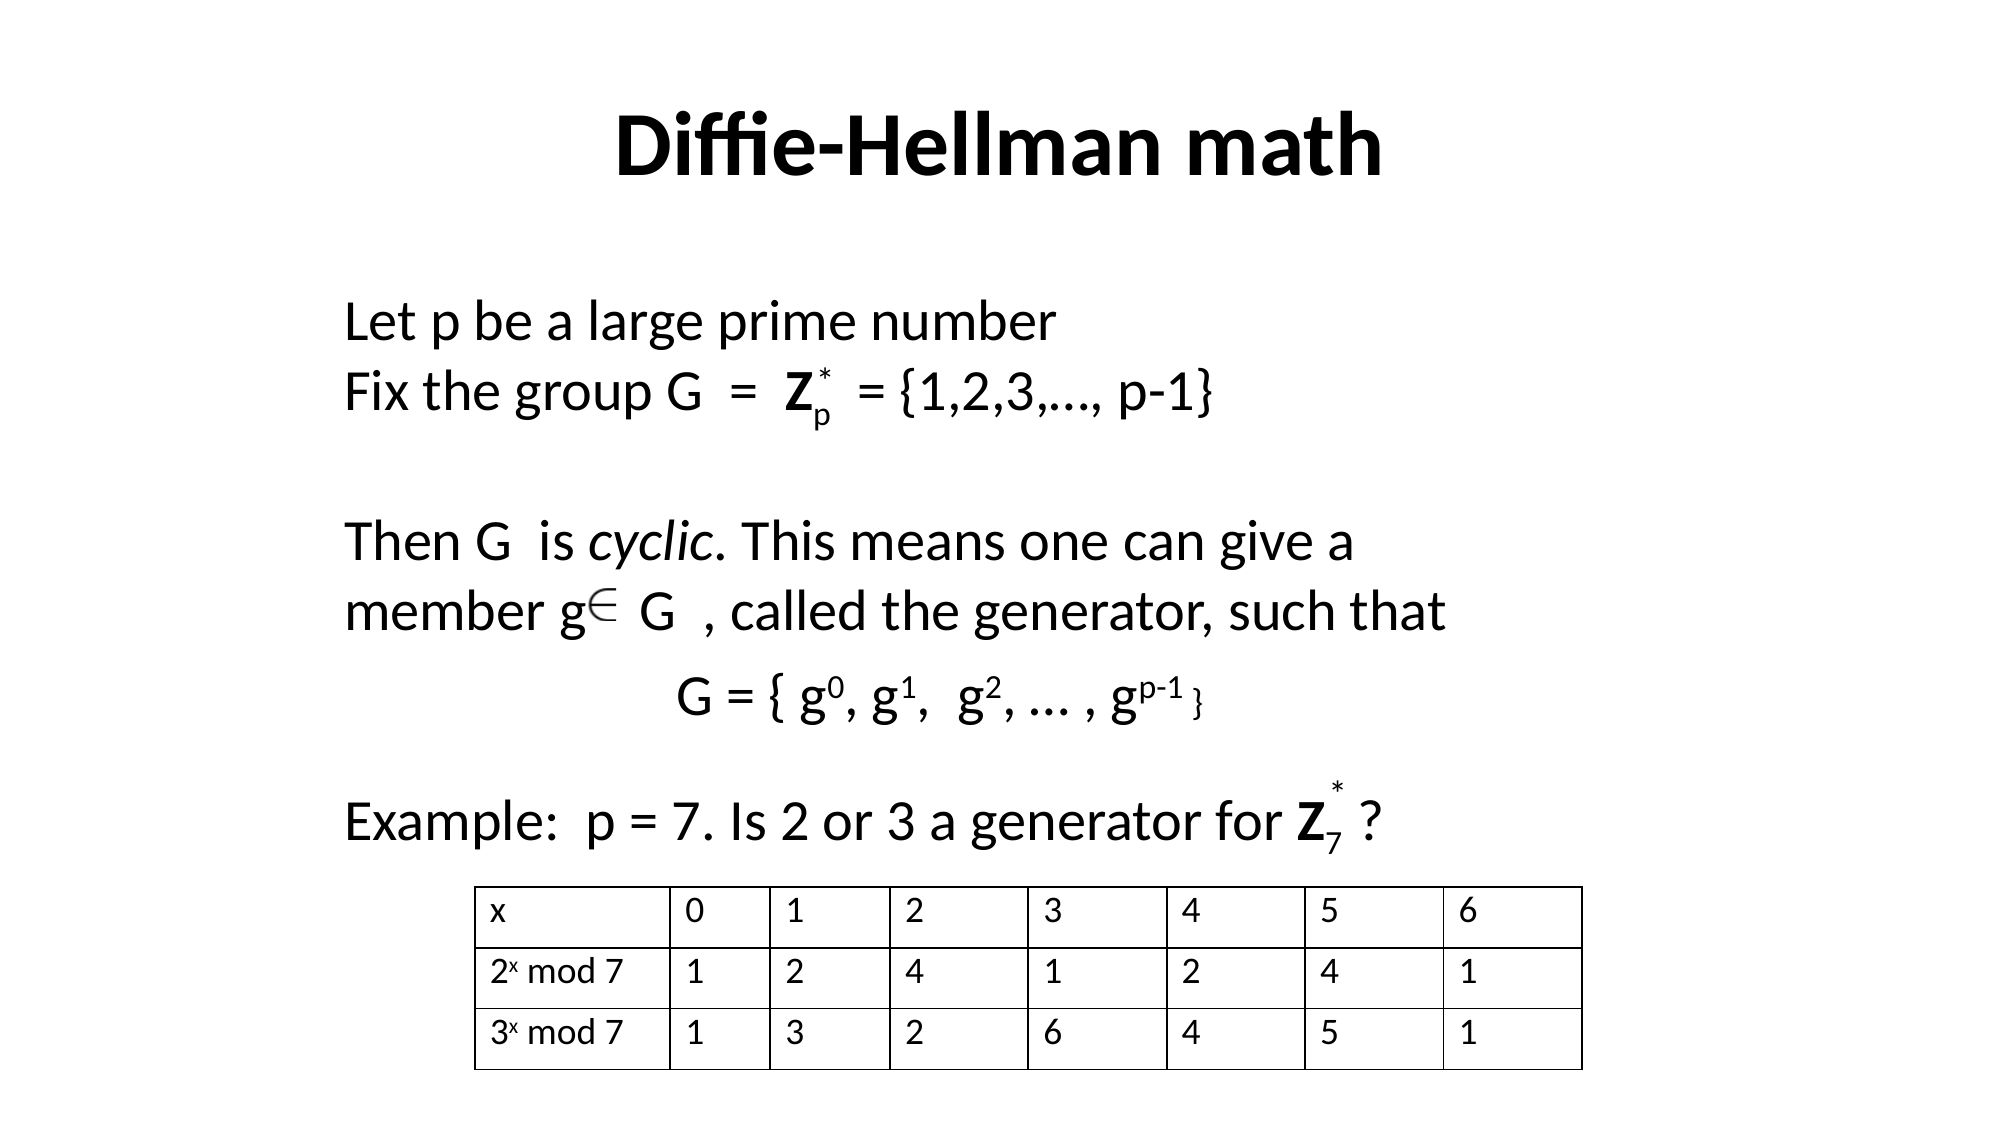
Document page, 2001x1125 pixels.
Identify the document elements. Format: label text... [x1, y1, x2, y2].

table_cell 1 [671, 949, 769, 1008]
table_header 5 [1306, 888, 1443, 947]
table_cell 5 [1306, 1009, 1443, 1069]
table_header 0 [671, 888, 769, 947]
table_cell 1 [1444, 1009, 1581, 1069]
title Diffie-Hellman math [99, 45, 1900, 233]
table_cell 1 [1444, 949, 1581, 1008]
table_cell 1 [671, 1009, 769, 1069]
text_box * [801, 349, 850, 410]
text_box Let p be a large prime number Fix the group G = Zp = {1,2,3,…, p-1} Then G is cyclic. This means one can give a member g G , called the generator, such that Example: p = 7. Is 2 or 3 a generator for Z7 ? [329, 274, 1489, 869]
table_header 6 [1444, 888, 1581, 947]
table_cell 1 [1029, 949, 1166, 1008]
table_cell 2 [771, 949, 889, 1008]
table_header 4 [1168, 888, 1304, 947]
table_cell 2 [891, 1009, 1027, 1069]
table_cell 2x mod 7 [476, 949, 669, 1008]
table_cell 3 [771, 1009, 889, 1069]
text_box * [1313, 762, 1363, 823]
table_cell 6 [1029, 1009, 1166, 1069]
table_cell 4 [1168, 1009, 1304, 1069]
table_cell 4 [891, 949, 1027, 1008]
picture [587, 587, 617, 621]
table_header 2 [891, 888, 1027, 947]
table_cell 4 [1306, 949, 1443, 1008]
table_header 1 [771, 888, 889, 947]
table_cell 2 [1168, 949, 1304, 1008]
table_cell 3x mod 7 [476, 1009, 669, 1069]
text_box G = { g0, g1, g2, … , gp-1 } [661, 650, 1218, 735]
table_header 3 [1029, 888, 1166, 947]
table_header x [476, 888, 669, 947]
